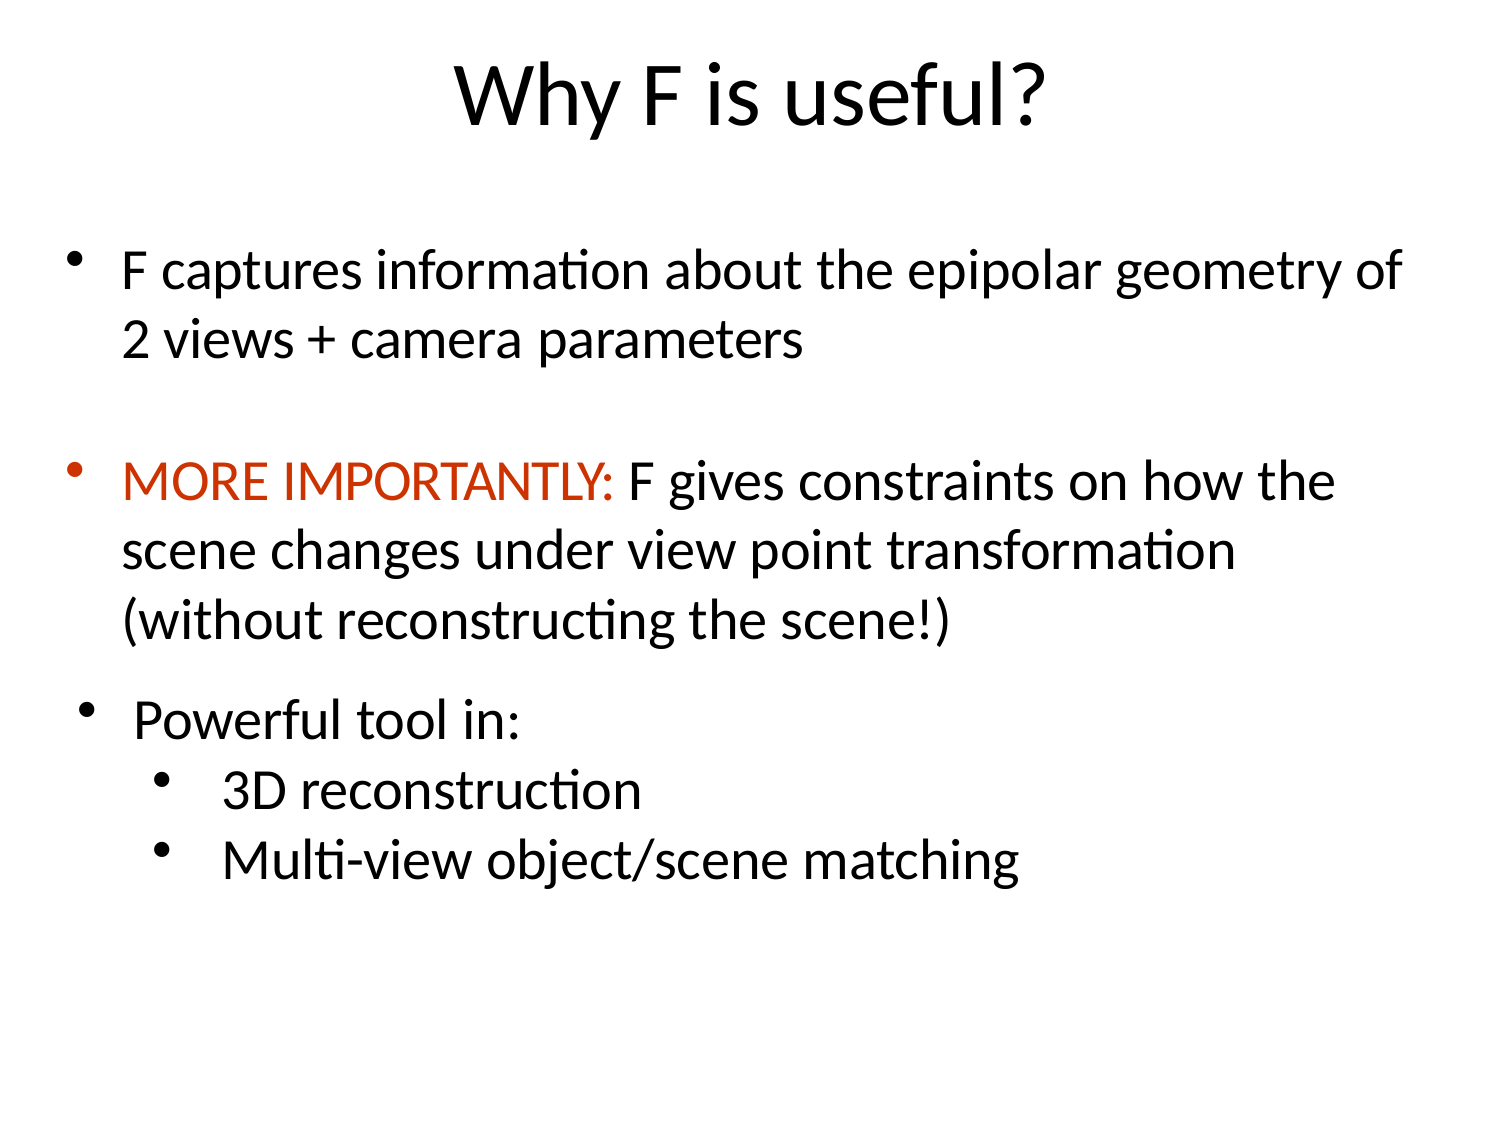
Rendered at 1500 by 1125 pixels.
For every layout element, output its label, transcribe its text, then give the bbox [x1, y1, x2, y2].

text_box F captures information about the epipolar geometry of 2 views + camera parameters MORE IMPORTANTLY: F gives constraints on how the scene changes under view point transformation (without reconstructing the scene!) Powerful tool in: 3D reconstruction Multi-view object/scene matching [62, 226, 1419, 892]
title Why F is useful? [451, 0, 1056, 183]
